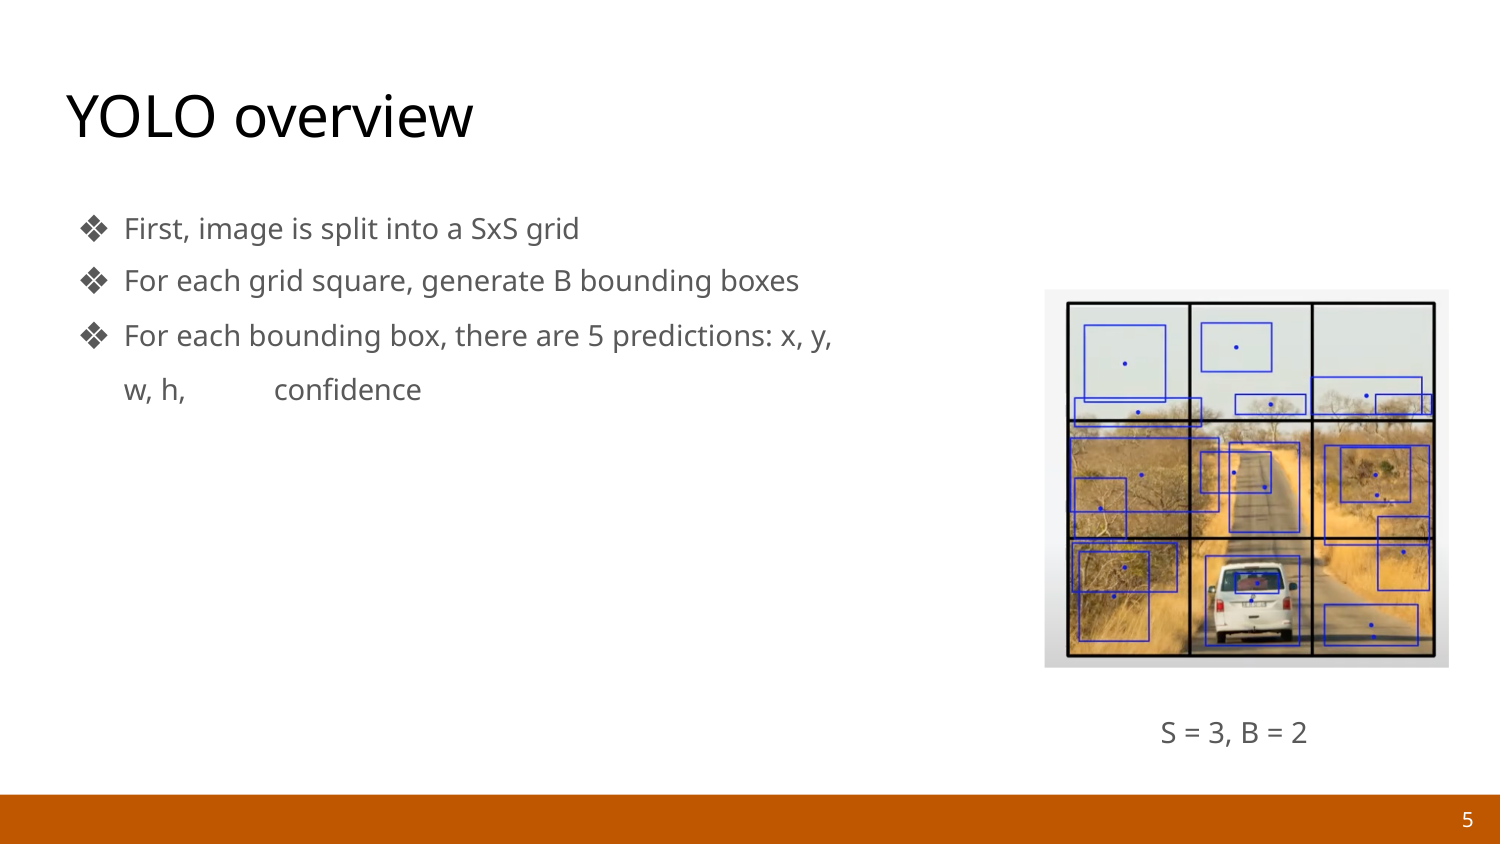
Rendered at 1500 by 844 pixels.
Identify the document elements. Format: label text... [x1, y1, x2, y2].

text_box First, image is split into a SxS grid For each grid square, generate B bounding boxes For each bounding box, there are 5 predictions: x, y, w, h, confidence [75, 201, 868, 407]
title YOLO overview [64, 42, 1202, 221]
slide_number 5 [1455, 806, 1494, 844]
text_box S = 3, B = 2 [1158, 712, 1317, 750]
picture [1044, 289, 1450, 669]
